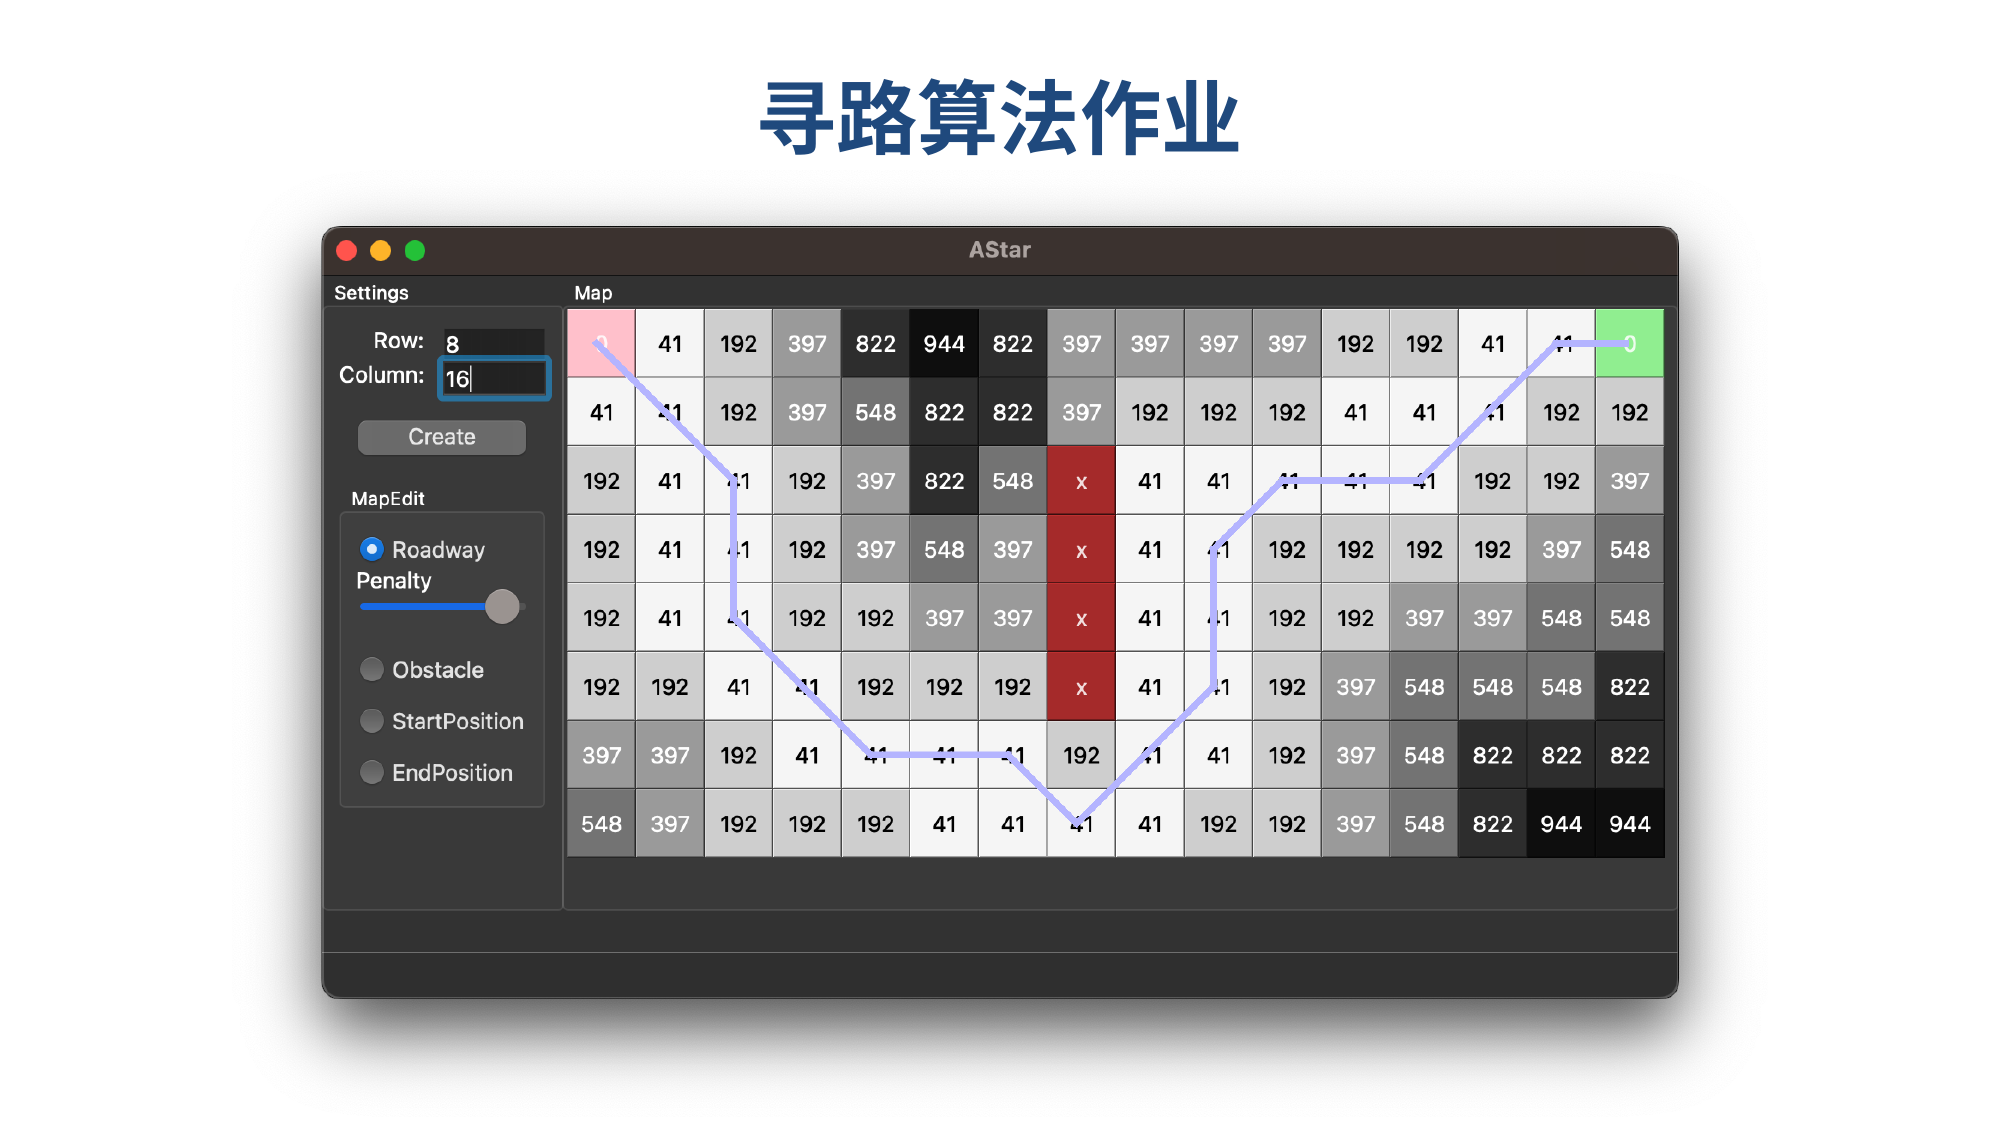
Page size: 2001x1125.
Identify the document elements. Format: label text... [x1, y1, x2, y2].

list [225, 161, 1775, 1125]
title 寻路算法作业 [99, 20, 1898, 173]
